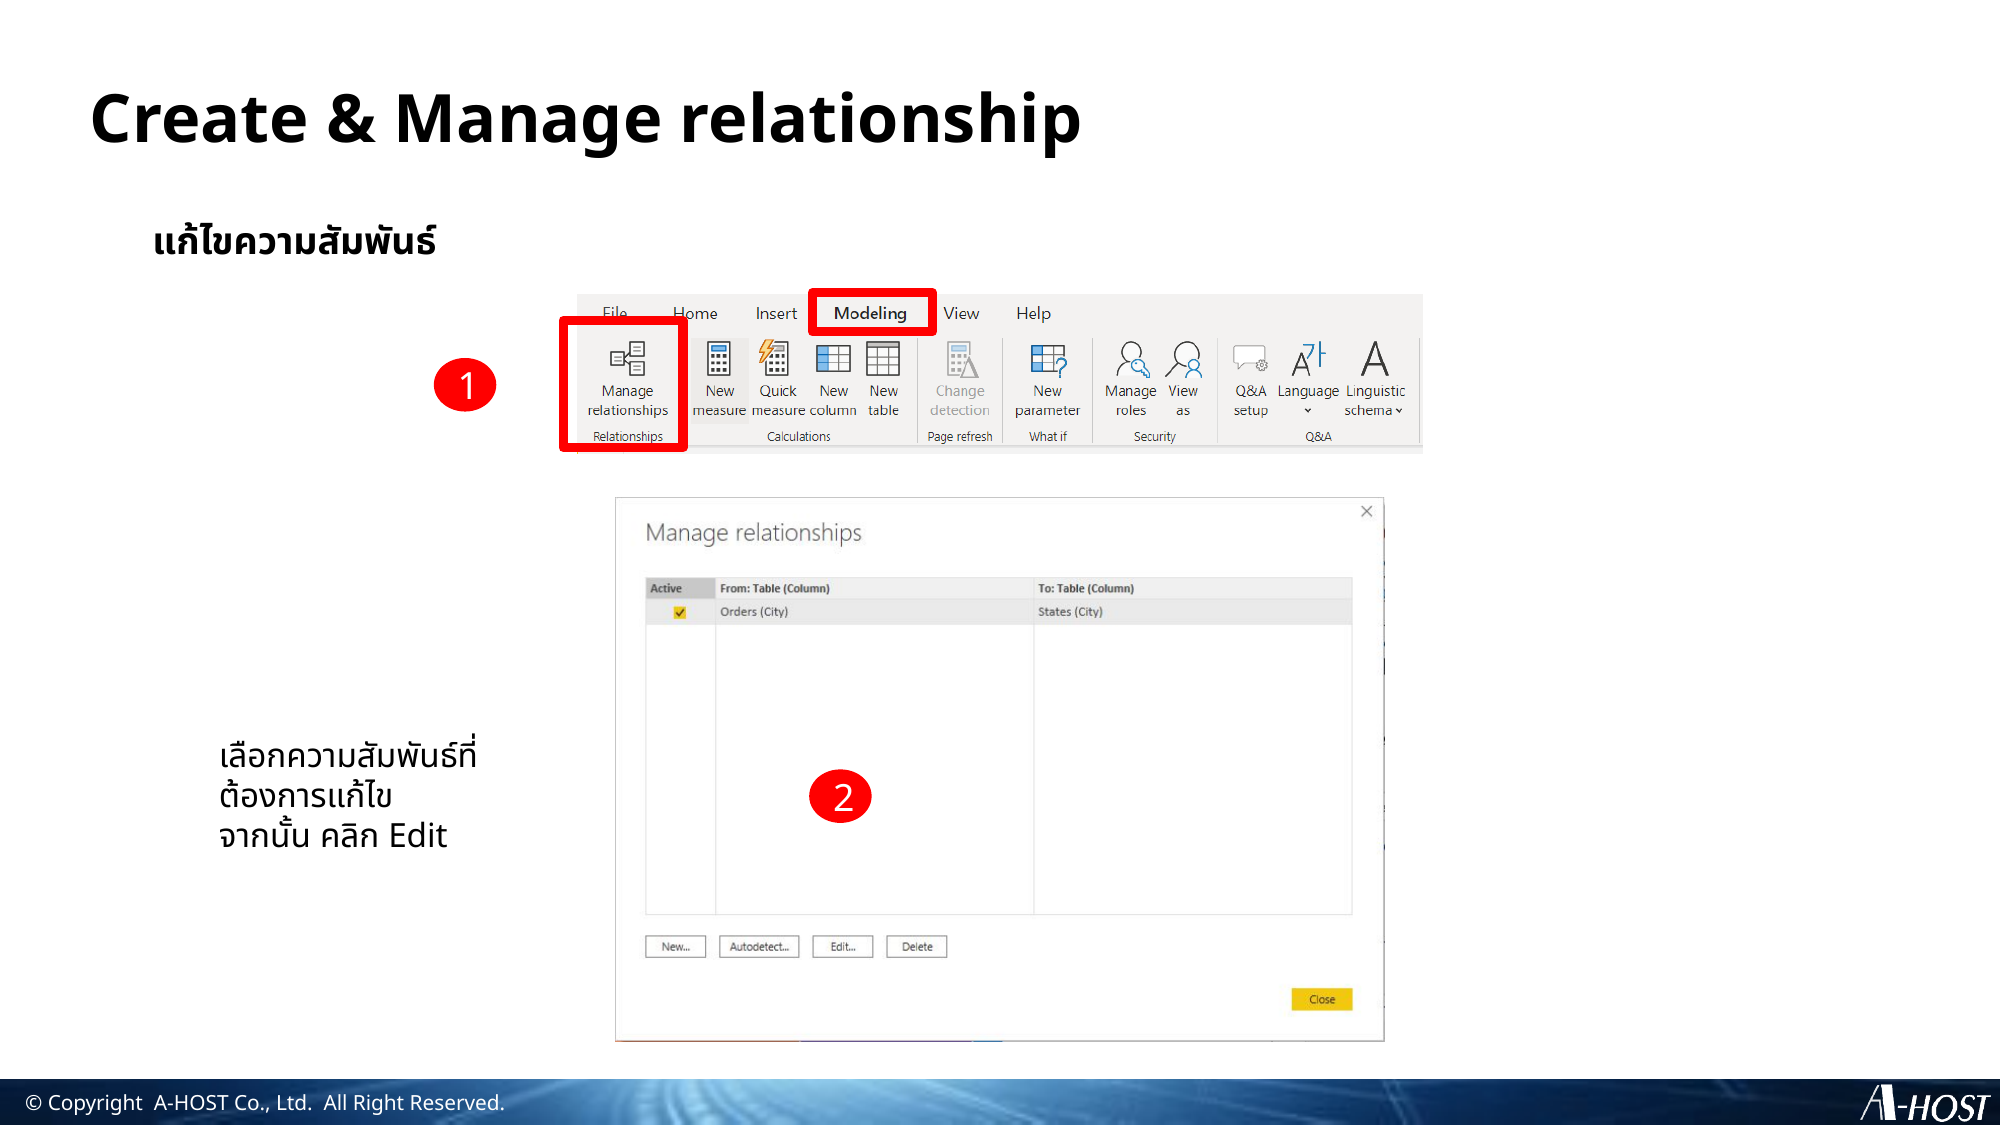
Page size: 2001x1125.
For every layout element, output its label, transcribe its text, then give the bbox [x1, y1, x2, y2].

text_box [561, 318, 571, 450]
picture [615, 497, 1385, 1042]
title Create & Manage relationship [74, 0, 1926, 165]
picture [576, 294, 1424, 455]
text_box แก้ไขความสัมพันธ์ [137, 206, 1457, 270]
text_box เลือกความสัมพันธ์ที่ต้องการแก้ไข จากนั้น คลิก Edit [204, 726, 577, 862]
text_box 1 [431, 355, 499, 414]
picture [0, 1079, 2000, 1125]
